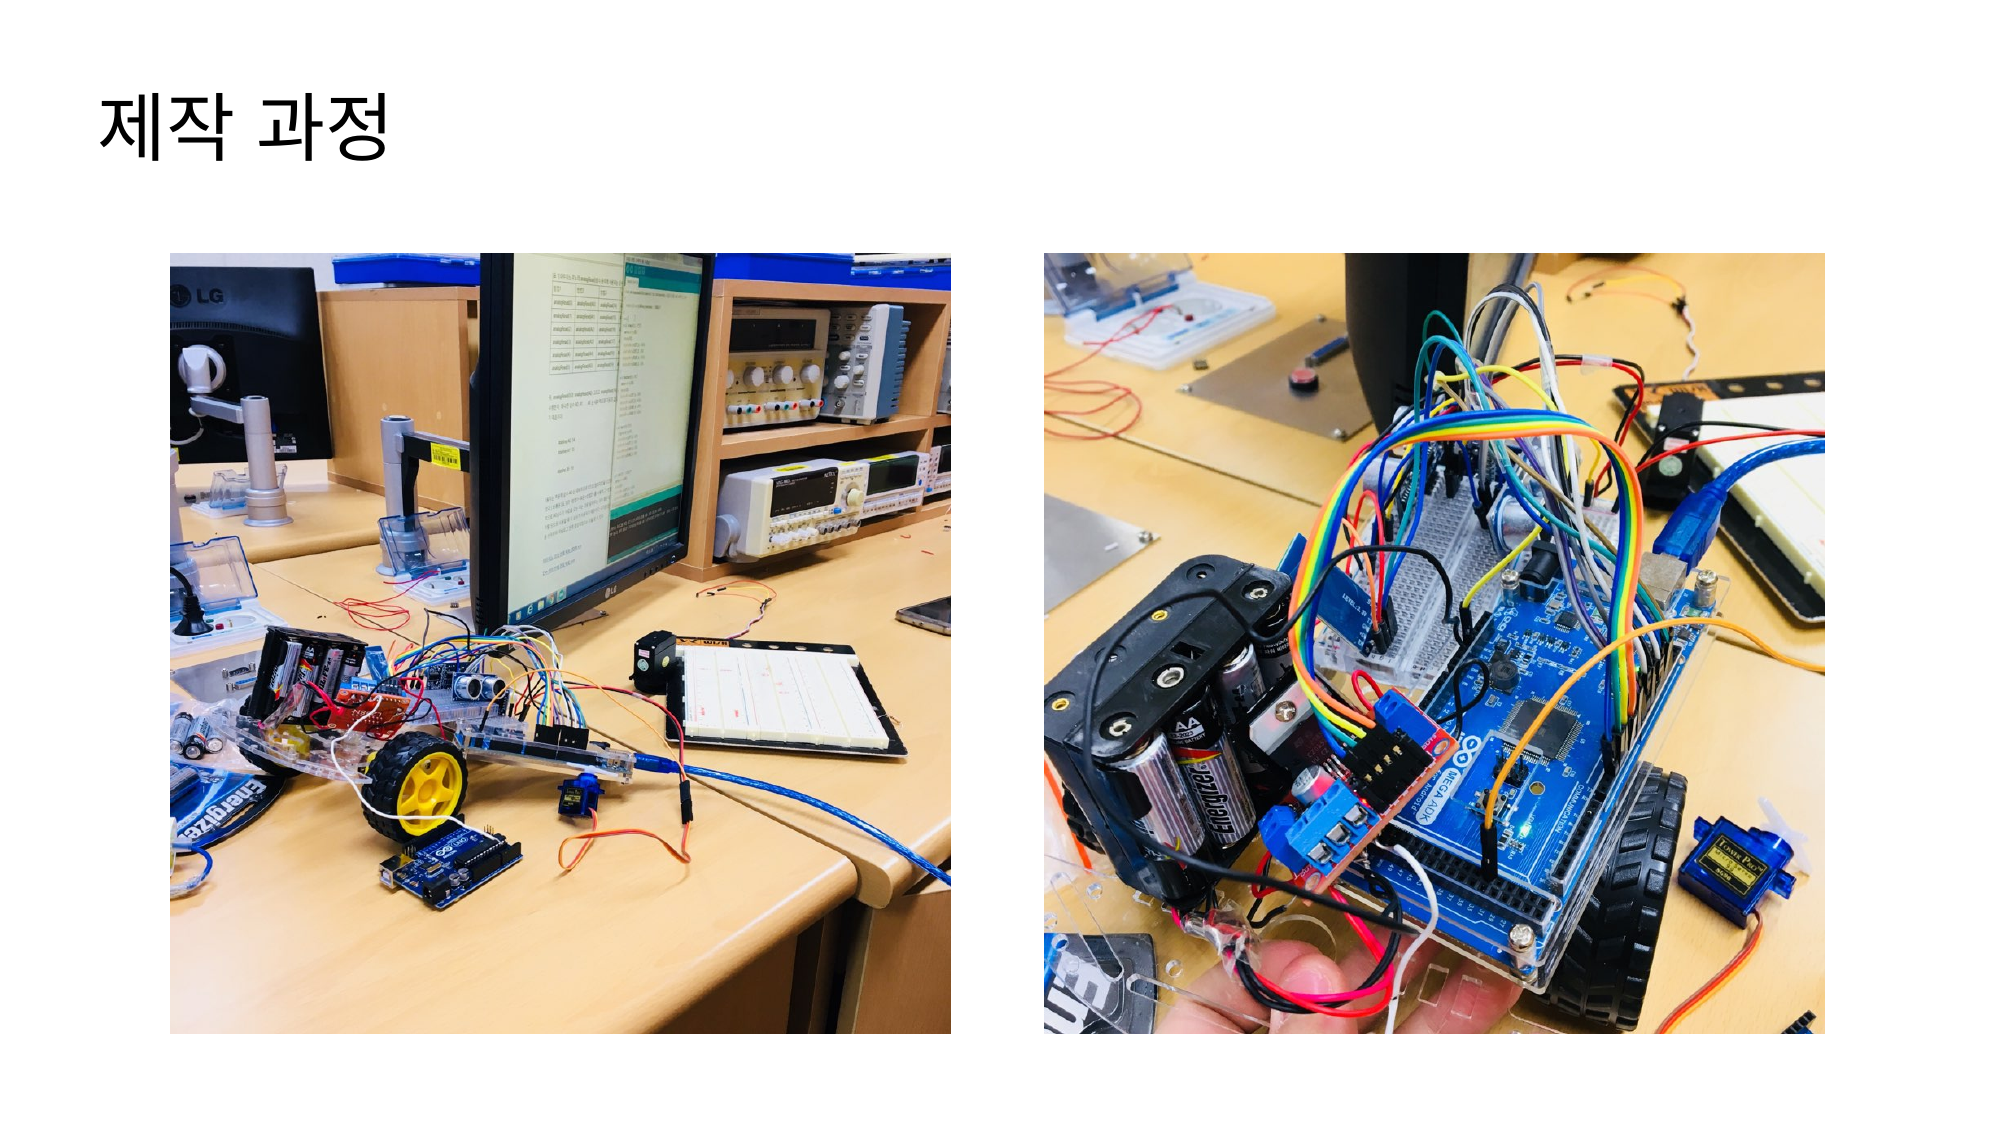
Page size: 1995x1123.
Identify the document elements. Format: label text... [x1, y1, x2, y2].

picture [1044, 253, 1825, 1034]
picture [170, 253, 951, 1034]
text_box 제작 과정 [97, 80, 407, 171]
